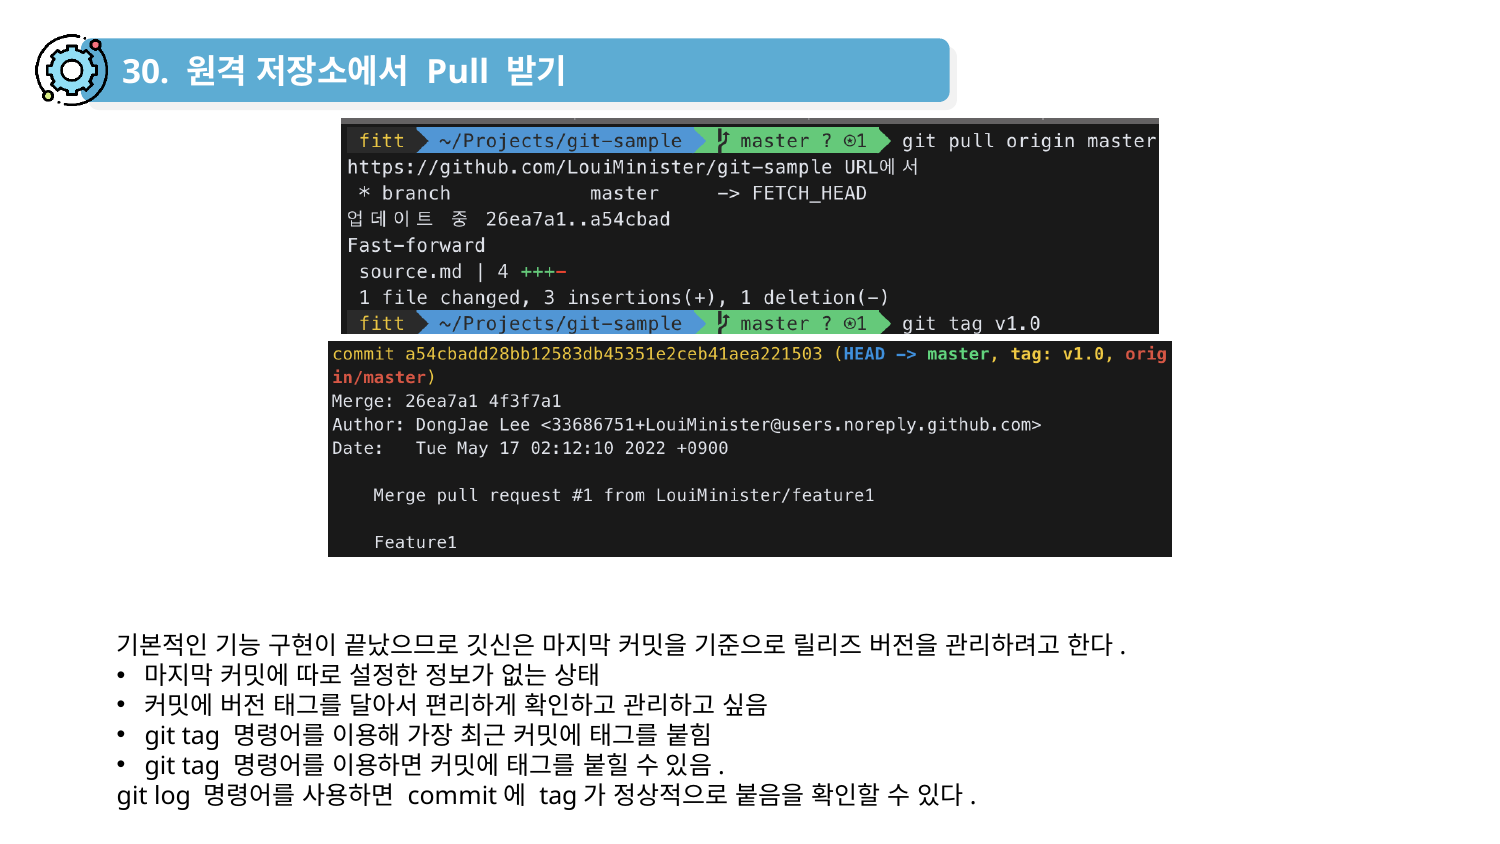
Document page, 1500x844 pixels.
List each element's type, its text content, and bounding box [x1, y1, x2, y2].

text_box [35, 34, 958, 110]
picture [341, 118, 1159, 334]
text_box 기본적인 기능 구현이 끝났으므로 깃신은 마지막 커밋을 기준으로 릴리즈 버전을 관리하려고 한다. 마지막 커밋에 따로 설정한 정보가 없는 상태 커밋에 버전 태그를 달아서 편리하게 확인하고 관리하고 싶음 git tag 명령어를 이용해 가장 최근 커밋에 태그를 붙힘 git tag 명령어를 이용하면 커밋에 태그를 붙힐 수 있음. git log 명령어를 사용하면 commit에 tag가 정상적으로 붙음을 확인할 수 있다. [101, 622, 1399, 817]
picture [328, 341, 1172, 557]
